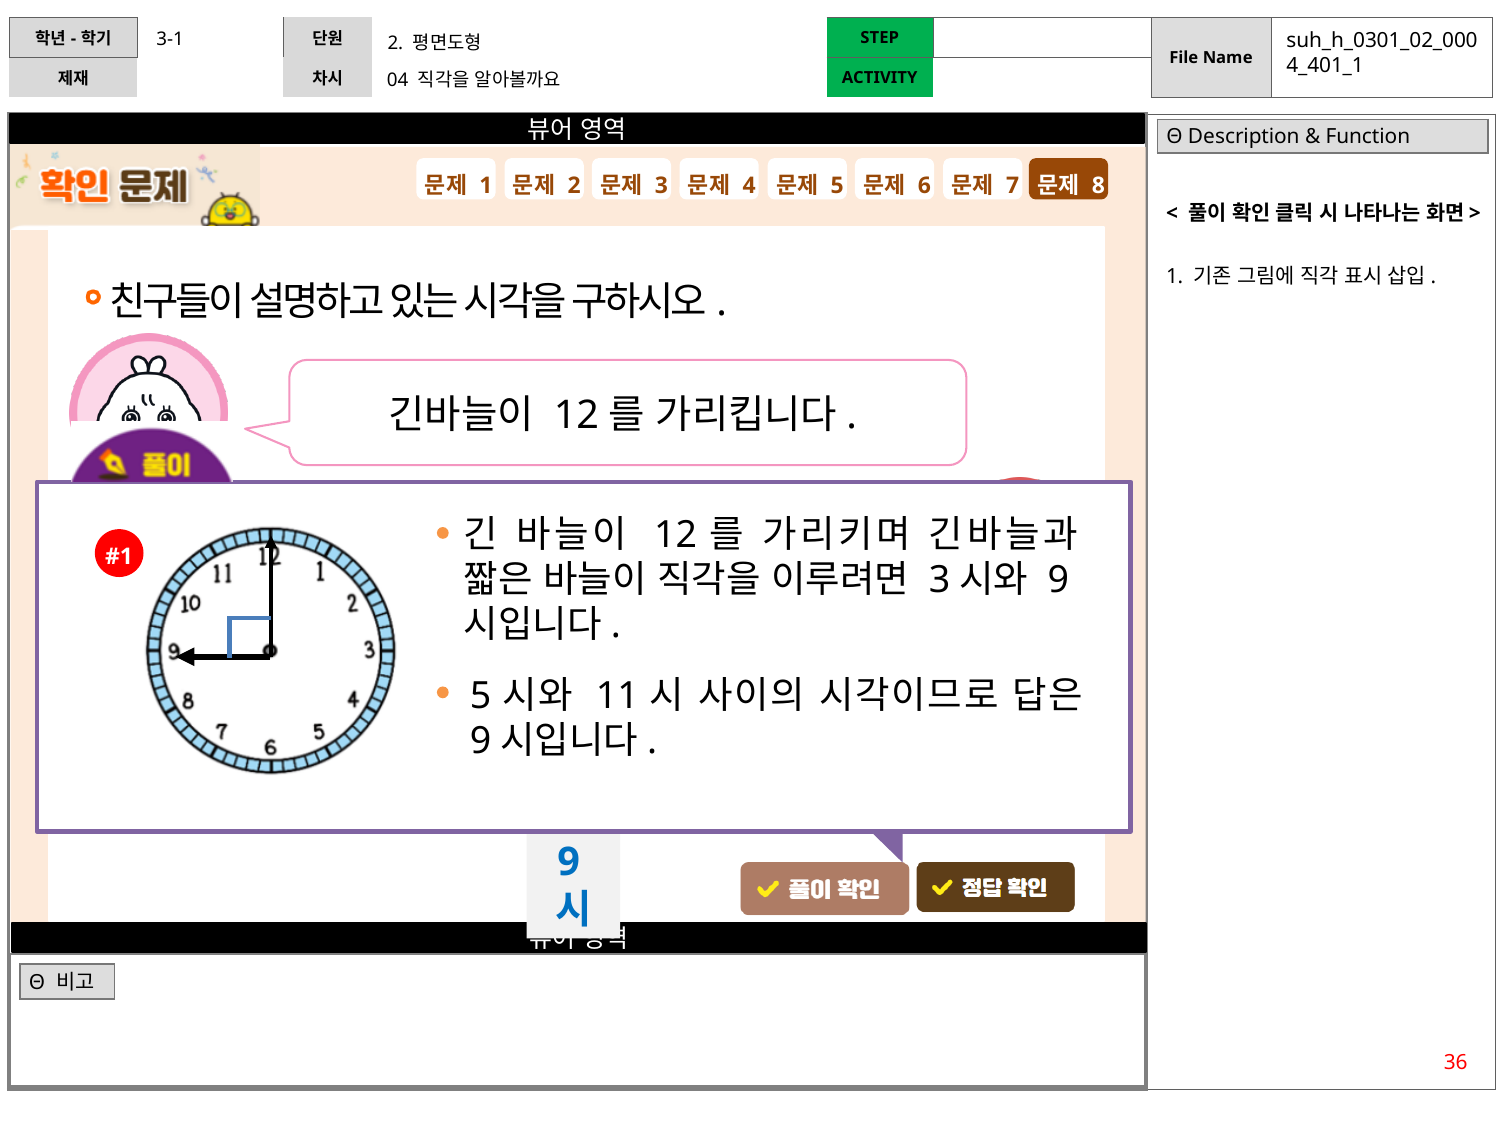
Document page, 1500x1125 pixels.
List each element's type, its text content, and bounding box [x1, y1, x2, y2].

text_box 문제 2 [520, 149, 608, 205]
text_box 2. 평면도형 [372, 23, 828, 48]
text_box 문제 1 [410, 149, 520, 205]
text_box 04 직각을 알아볼까요 [372, 60, 821, 96]
text_box 문제 7 [958, 149, 1046, 205]
text_box 문제 5 [783, 149, 871, 205]
table_header Θ Description & Function [1158, 120, 1487, 152]
text_box 9시 [526, 872, 621, 939]
text_box suh_h_0301_02_0004_401_1 [1271, 18, 1500, 84]
picture [915, 863, 1078, 913]
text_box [228, 616, 271, 658]
text_box 친구들이 설명하고 있는 시각을 구하시오. [94, 268, 1111, 331]
picture [69, 333, 228, 421]
text_box 3-1 [141, 18, 284, 55]
picture [111, 502, 442, 817]
picture [738, 863, 910, 918]
text_box < 풀이 확인 클릭 시 나타나는 화면> 1. 기존 그림에 직각 표시 삽입. [1151, 161, 1500, 295]
text_box 긴바늘이 12를 가리킵니다. [284, 357, 969, 420]
text_box 문제 4 [695, 149, 783, 205]
text_box 문제 8 [1046, 149, 1132, 205]
picture [82, 285, 103, 307]
text_box 문제 3 [608, 149, 695, 205]
text_box 문제 6 [871, 149, 958, 205]
picture [10, 144, 260, 230]
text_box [36, 421, 1131, 863]
